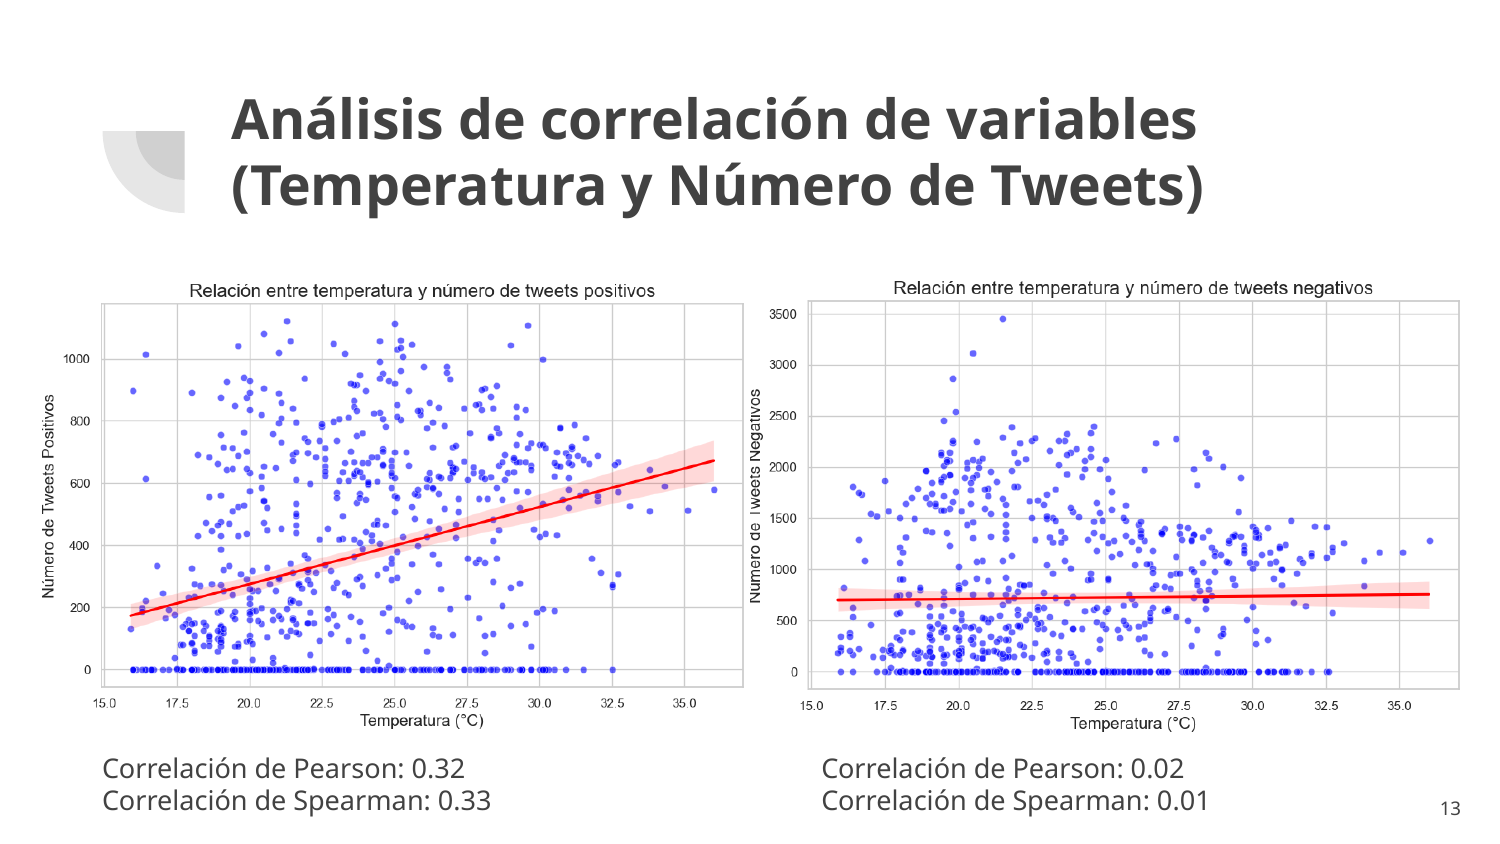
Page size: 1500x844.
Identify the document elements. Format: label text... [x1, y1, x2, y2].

slide_number ‹#› [1386, 777, 1477, 842]
picture [34, 272, 1466, 740]
text_box Correlación de Pearson: 0.32 Correlación de Spearman: 0.33 [87, 745, 698, 823]
text_box Correlación de Pearson: 0.02 Correlación de Spearman: 0.01 [806, 748, 1417, 823]
title Análisis de correlación de variables (Temperatura y Número de Tweets) [216, 69, 1370, 233]
text_box [1417, 731, 1500, 819]
